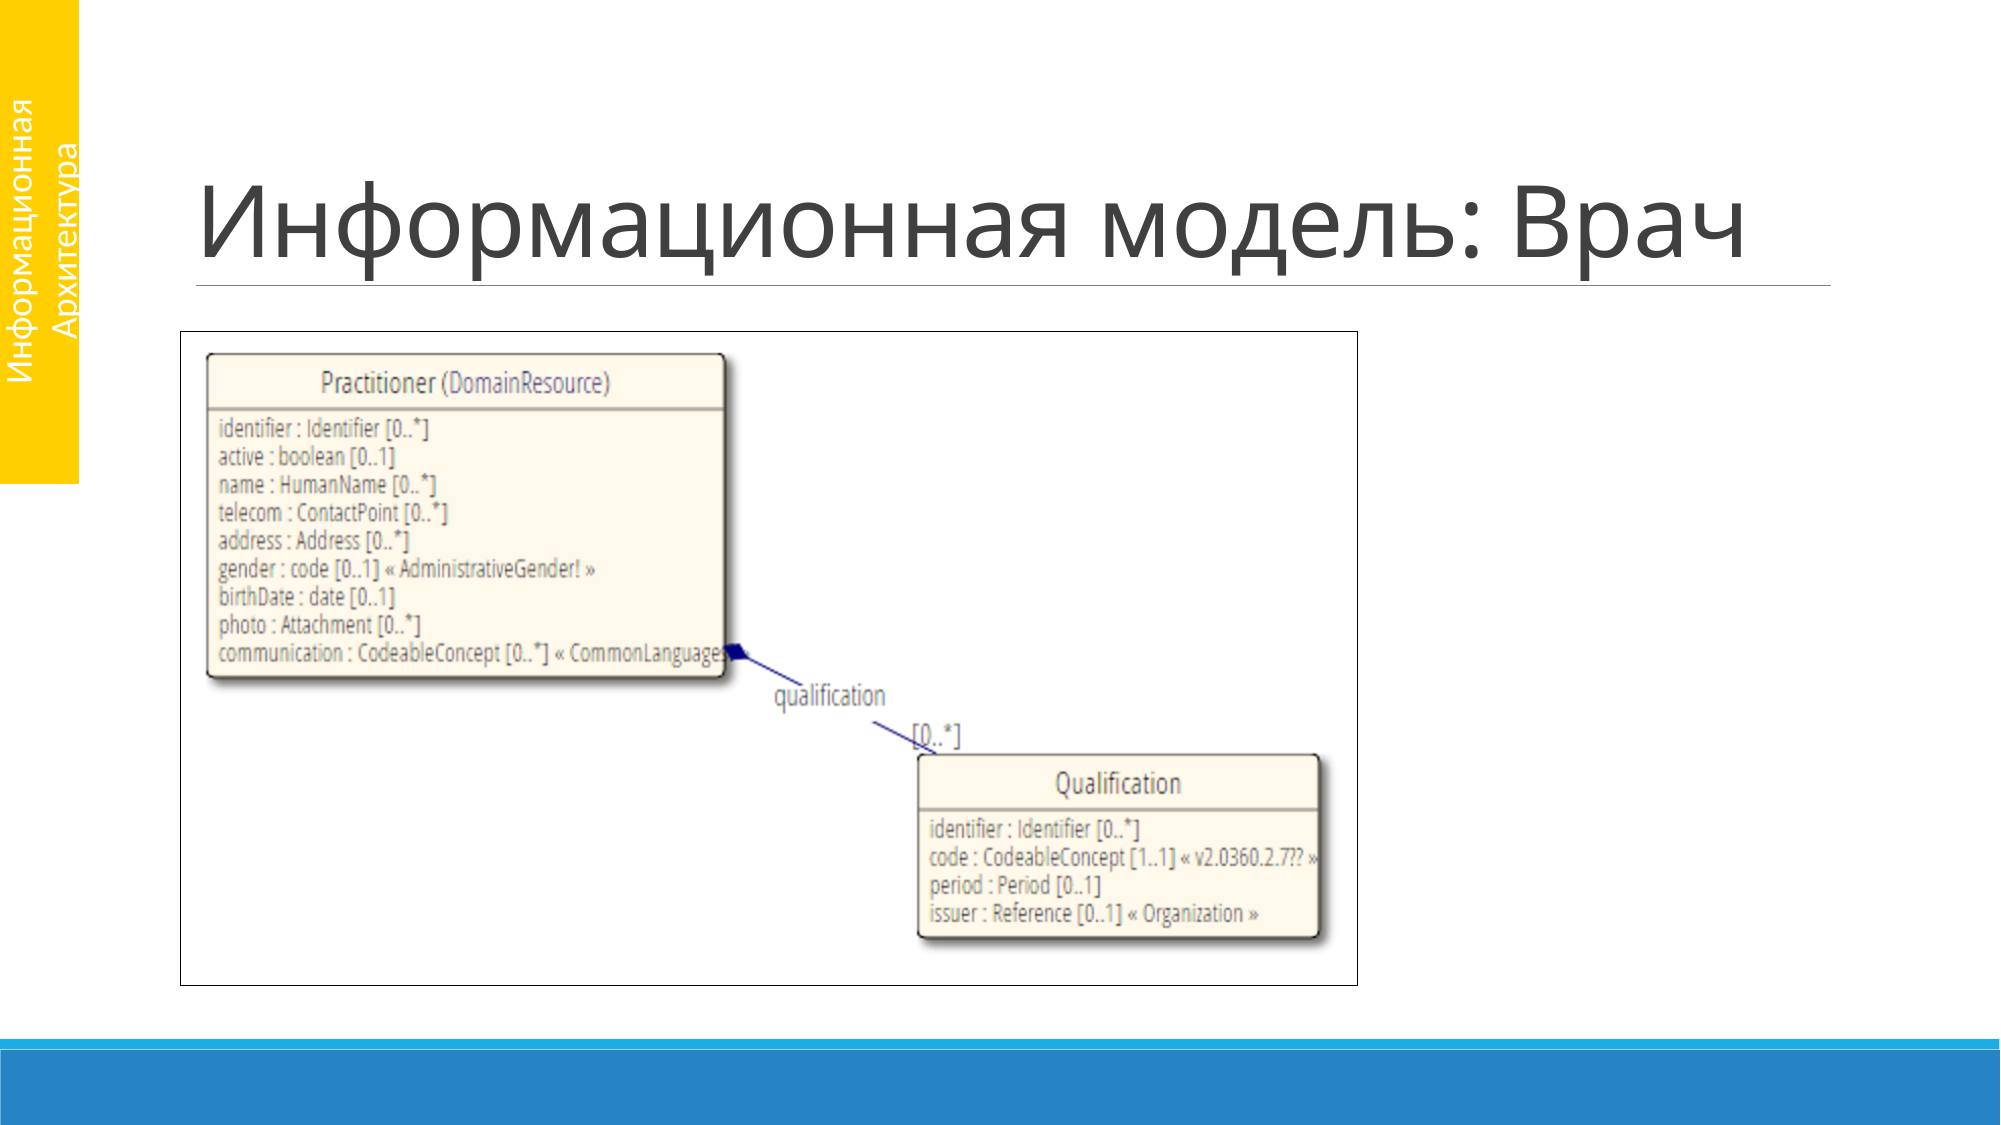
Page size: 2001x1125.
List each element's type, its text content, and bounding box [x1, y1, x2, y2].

title Информационная модель: Врач [180, 47, 1830, 285]
text_box Информационная Архитектура [0, 0, 79, 484]
picture [179, 331, 1358, 987]
